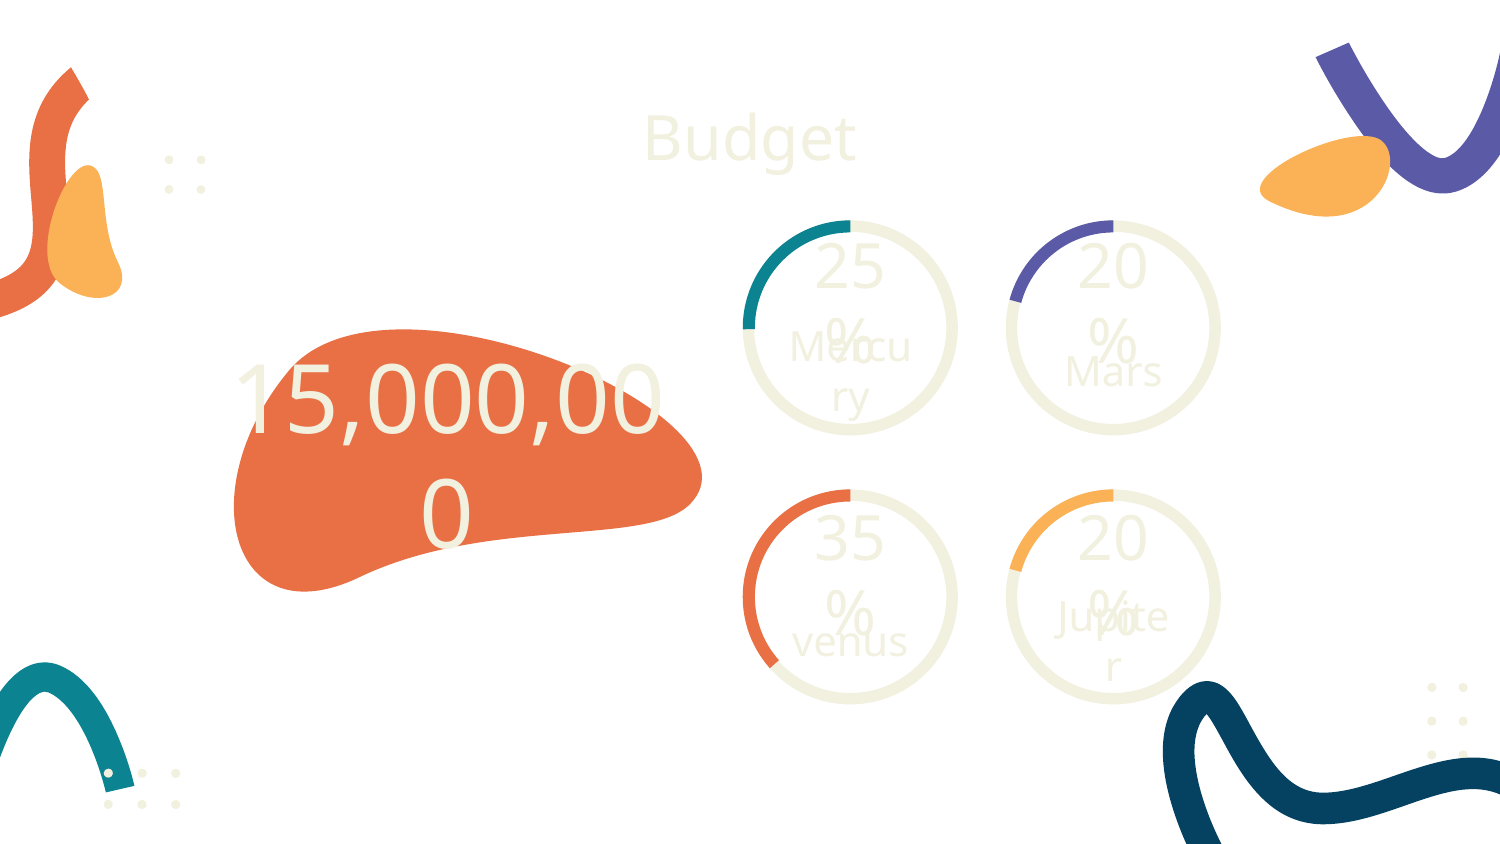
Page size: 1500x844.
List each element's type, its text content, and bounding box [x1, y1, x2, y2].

text_box [234, 517, 670, 592]
text_box [275, 329, 618, 388]
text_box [742, 489, 959, 705]
title 15,000,000 [192, 388, 702, 517]
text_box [1005, 489, 1222, 705]
title Budget [116, 88, 1383, 183]
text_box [742, 220, 959, 436]
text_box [1005, 220, 1222, 436]
